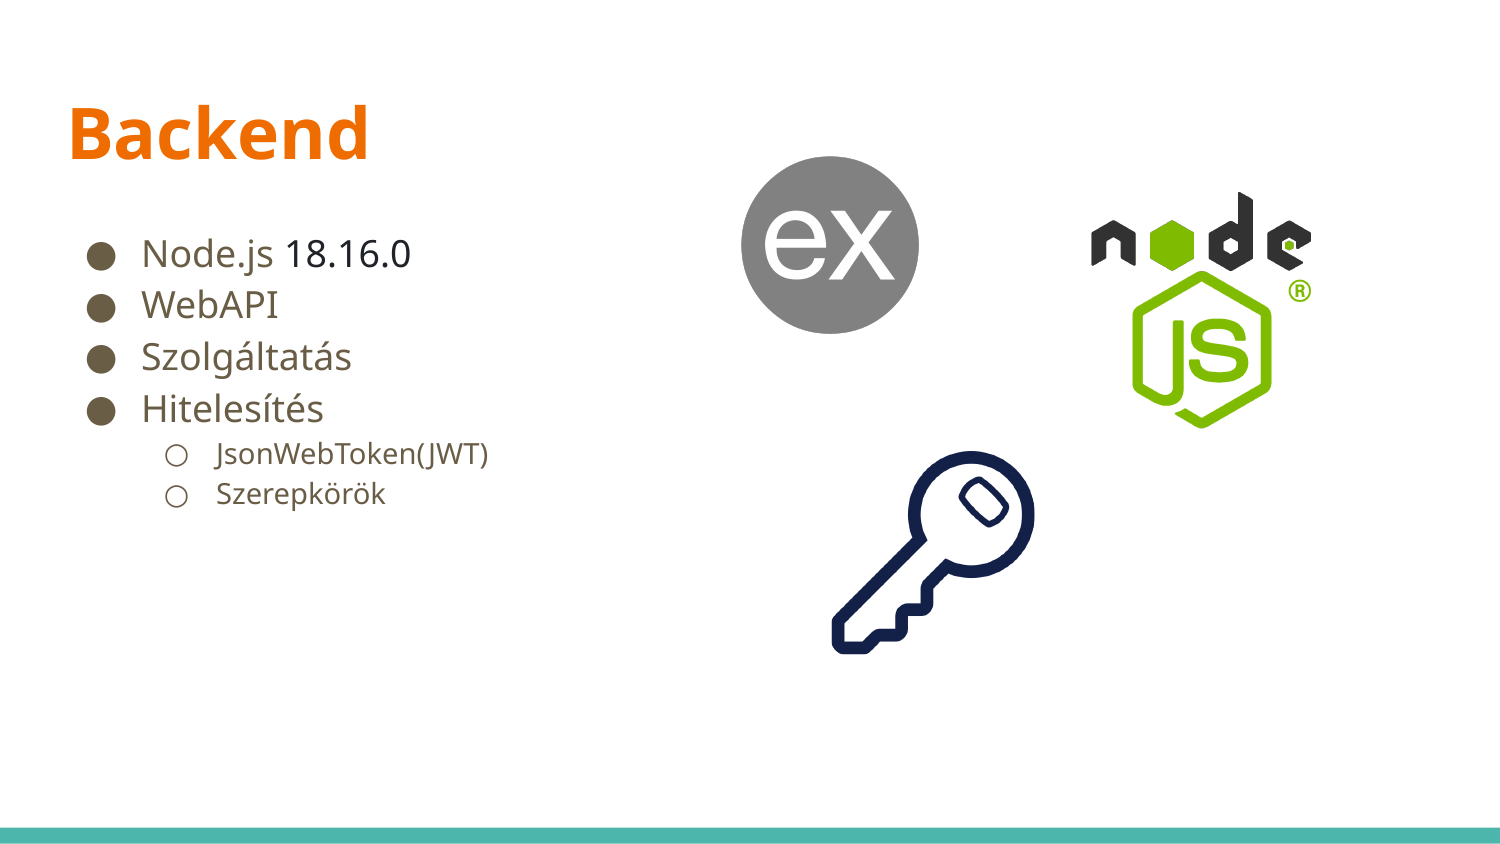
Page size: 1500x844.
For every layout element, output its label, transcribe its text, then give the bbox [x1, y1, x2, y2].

picture [830, 415, 1035, 690]
title Backend [51, 72, 1449, 189]
picture [737, 152, 923, 338]
list Node.js 18.16.0 WebAPI Szolgáltatás Hitelesítés JsonWebToken(JWT) Szerepkörök [51, 207, 1449, 750]
picture [1053, 162, 1348, 457]
